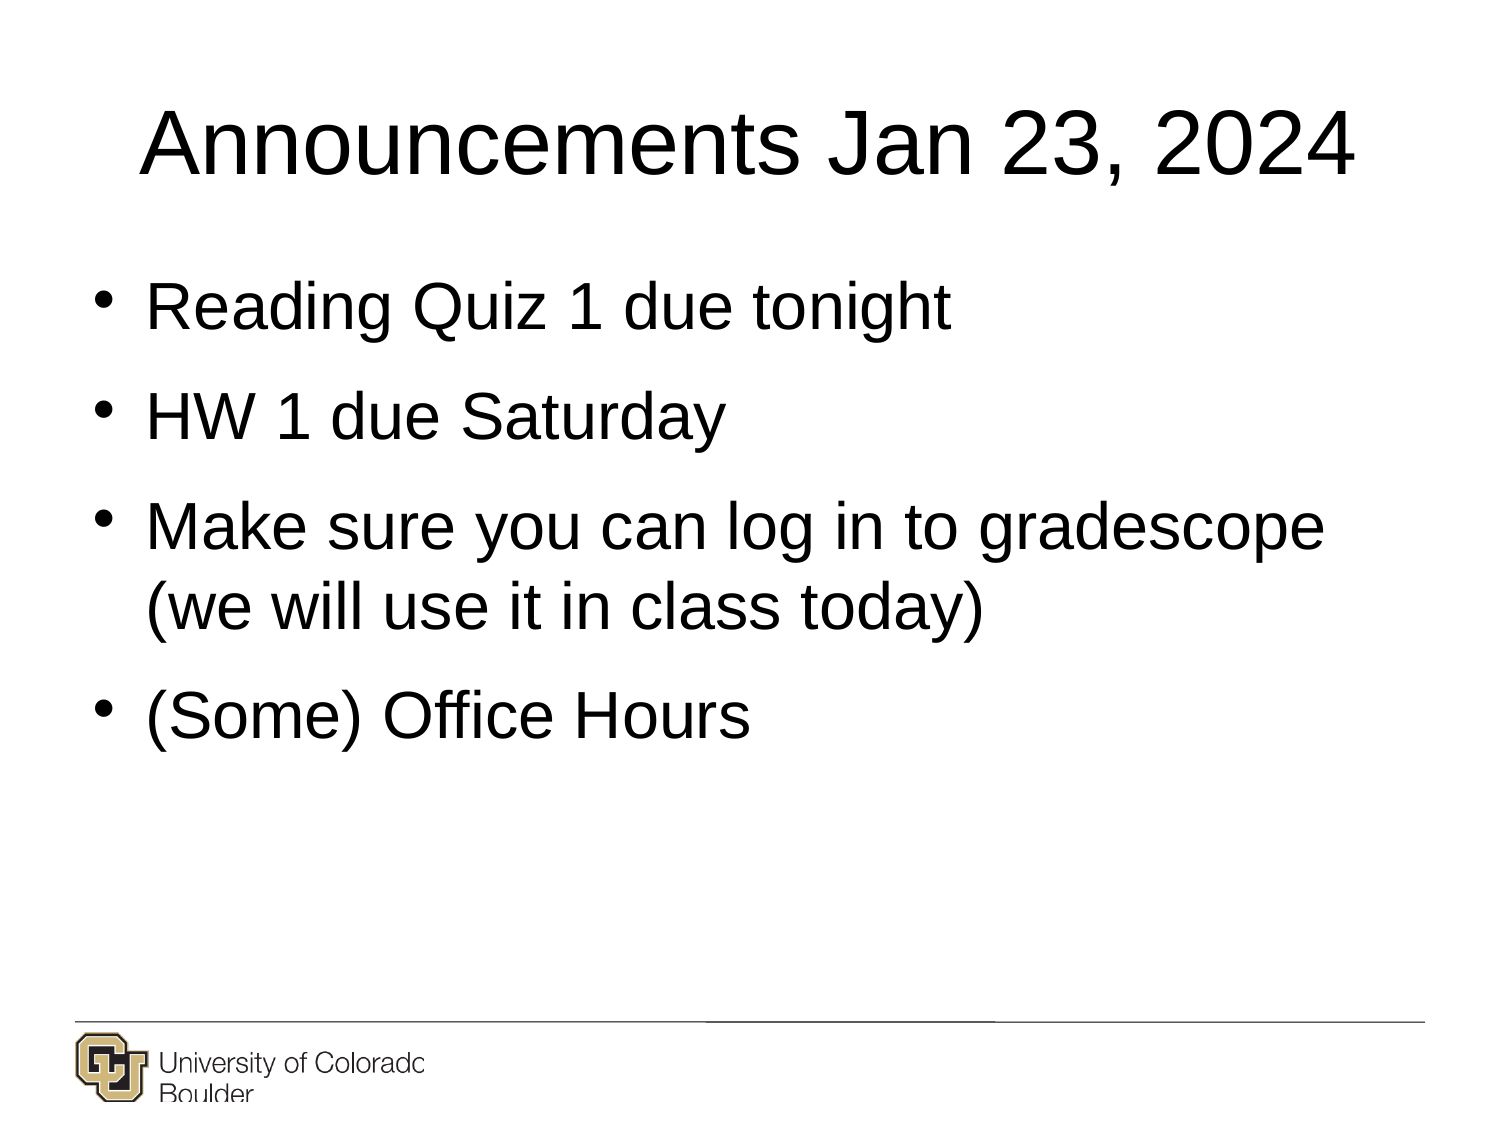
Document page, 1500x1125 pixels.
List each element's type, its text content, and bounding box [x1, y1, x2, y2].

list Reading Quiz 1 due tonight HW 1 due Saturday Make sure you can log in to gradescope (we will use it in class today) (Some) Office Hours [75, 263, 1424, 915]
title Announcements Jan 23, 2024 [75, 44, 1424, 232]
